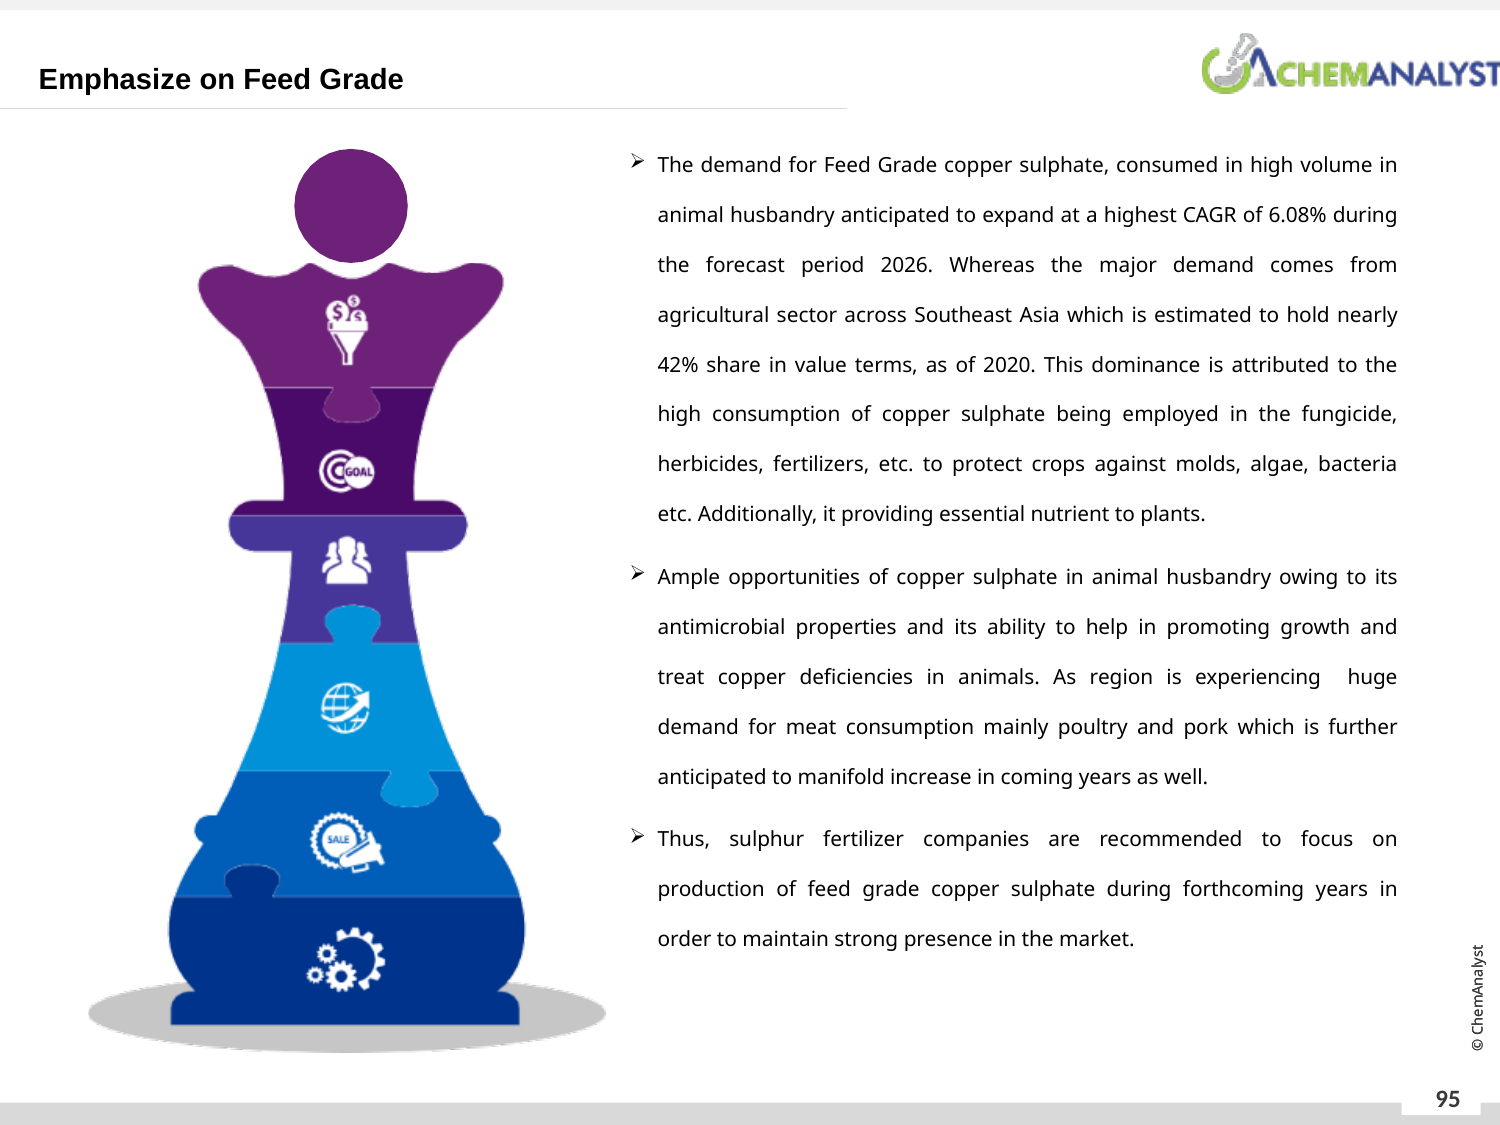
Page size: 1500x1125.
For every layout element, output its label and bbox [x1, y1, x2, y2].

text_box [614, 118, 1413, 959]
text_box [24, 52, 1460, 103]
picture [1202, 33, 1500, 94]
text_box [88, 148, 606, 1053]
